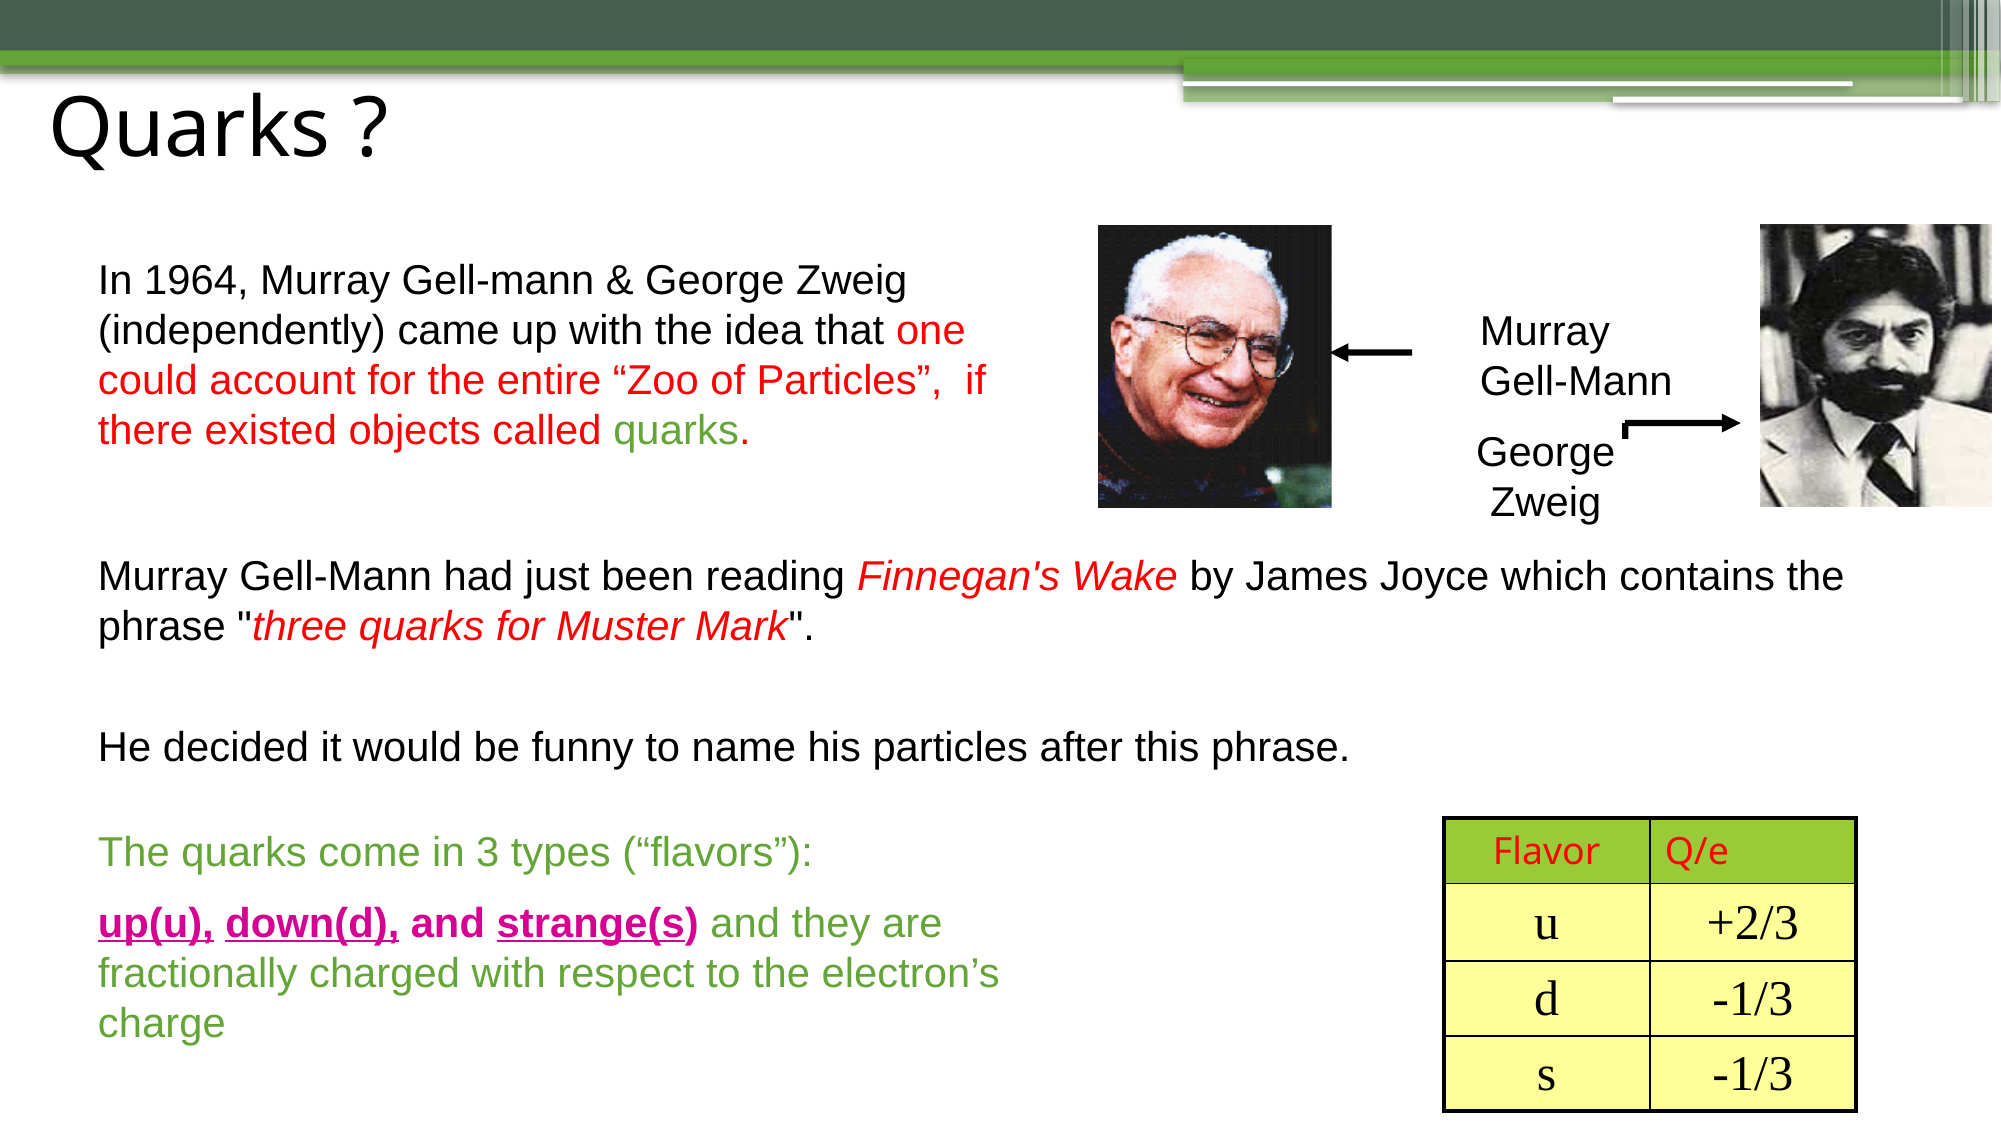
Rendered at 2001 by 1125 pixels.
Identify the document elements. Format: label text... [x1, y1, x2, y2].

table_header Q/e [1651, 820, 1854, 883]
text_box The quarks come in 3 types (“flavors”): up(u), down(d), and strange(s) and they are fractionally charged with respect to the electron’s charge [83, 817, 1105, 1054]
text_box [82, 224, 1992, 509]
table_header Flavor [1446, 820, 1649, 883]
table_cell d [1446, 962, 1649, 1035]
table_cell -1/3 [1651, 1037, 1854, 1109]
table_cell +2/3 [1651, 884, 1854, 960]
table_cell -1/3 [1651, 962, 1854, 1035]
table_cell u [1446, 884, 1649, 960]
table_cell s [1446, 1037, 1649, 1109]
text_box Murray Gell-Mann had just been reading Finnegan's Wake by James Joyce which contains the phrase "three quarks for Muster Mark". He decided it would be funny to name his particles after this phrase. [83, 541, 1885, 778]
title Quarks ? [33, 85, 1309, 161]
